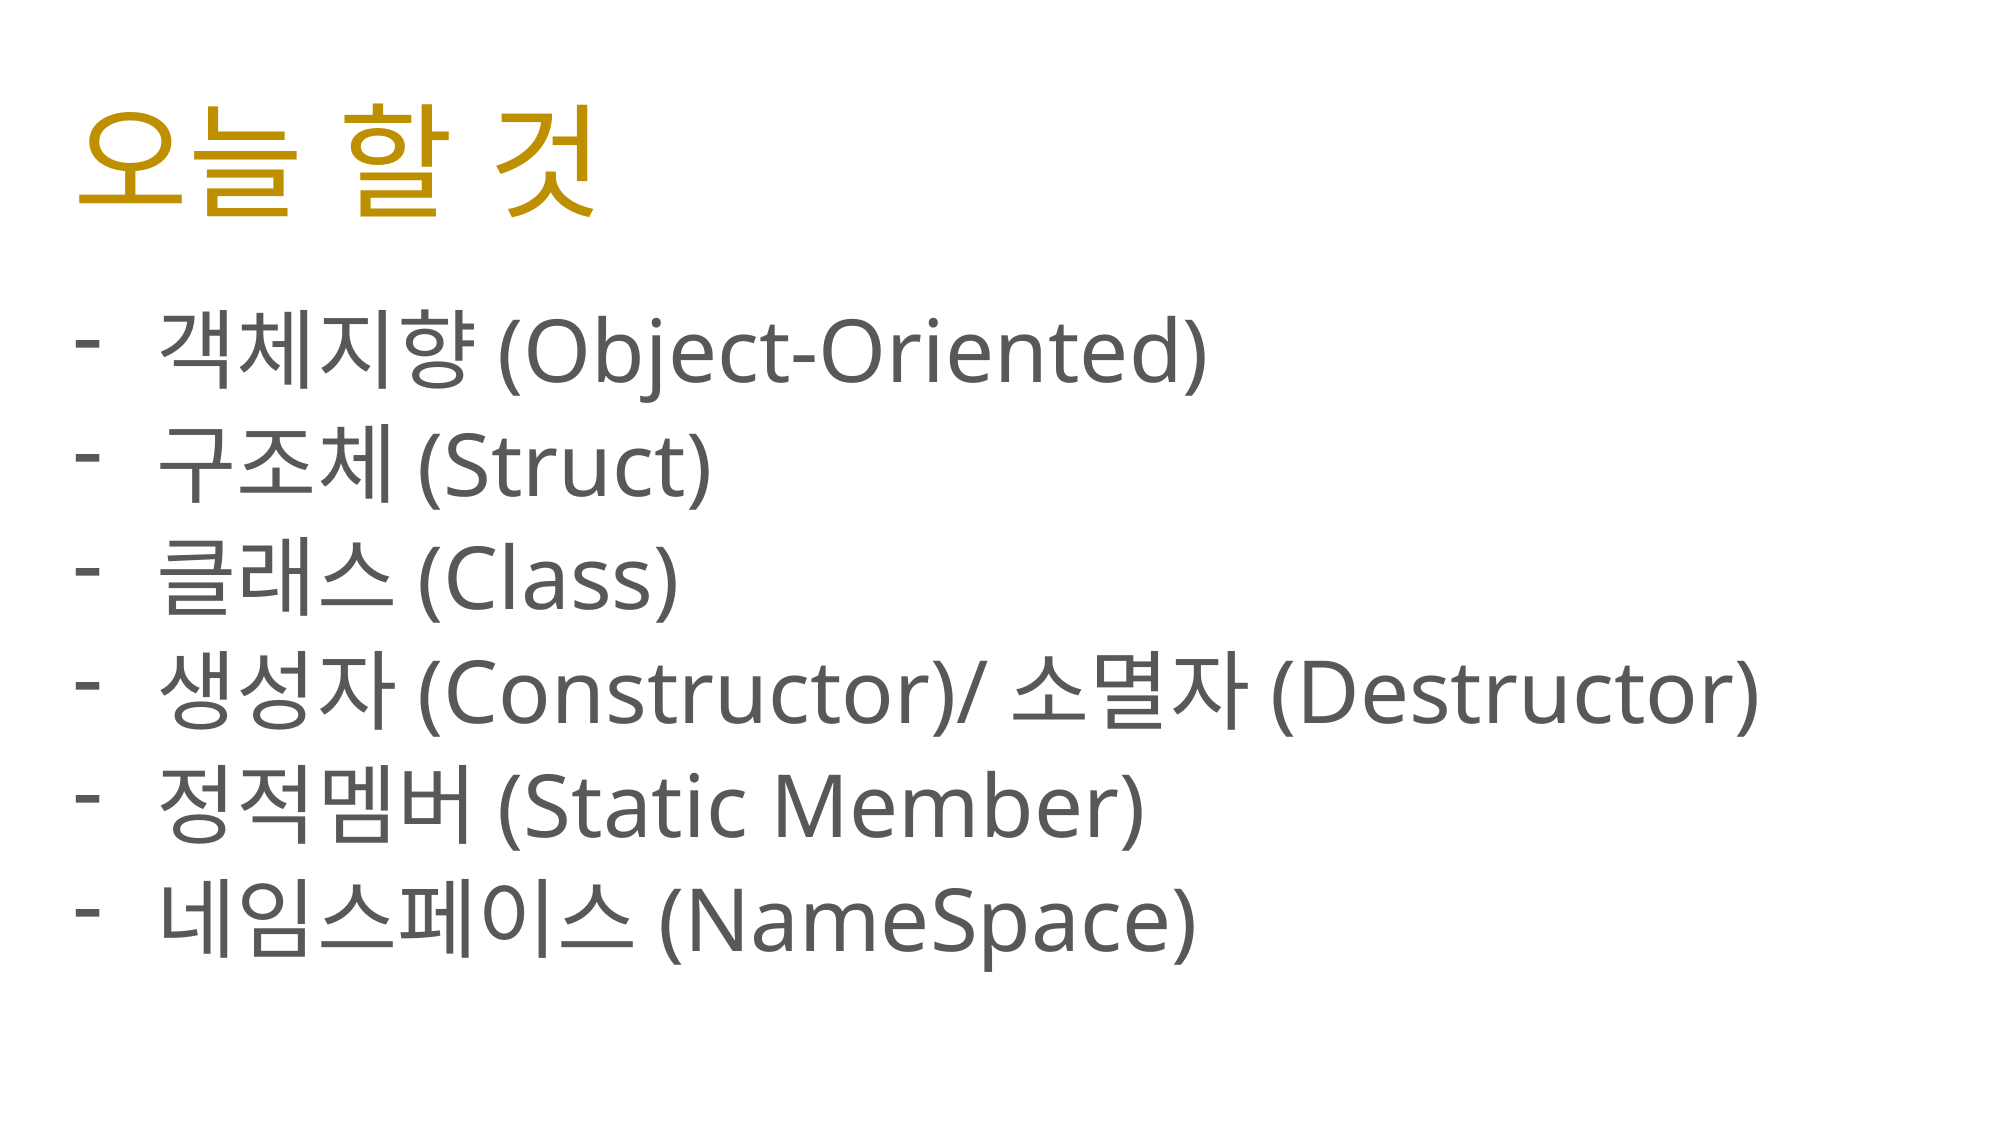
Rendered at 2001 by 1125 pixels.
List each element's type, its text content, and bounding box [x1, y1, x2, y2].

title 오늘 할 것 [59, 59, 945, 277]
list 객체지향(Object-Oriented) 구조체(Struct) 클래스(Class) 생성자(Constructor)/소멸자(Destructor) 정적멤버(Static Member) 네임스페이스(NameSpace) [59, 299, 1784, 1014]
